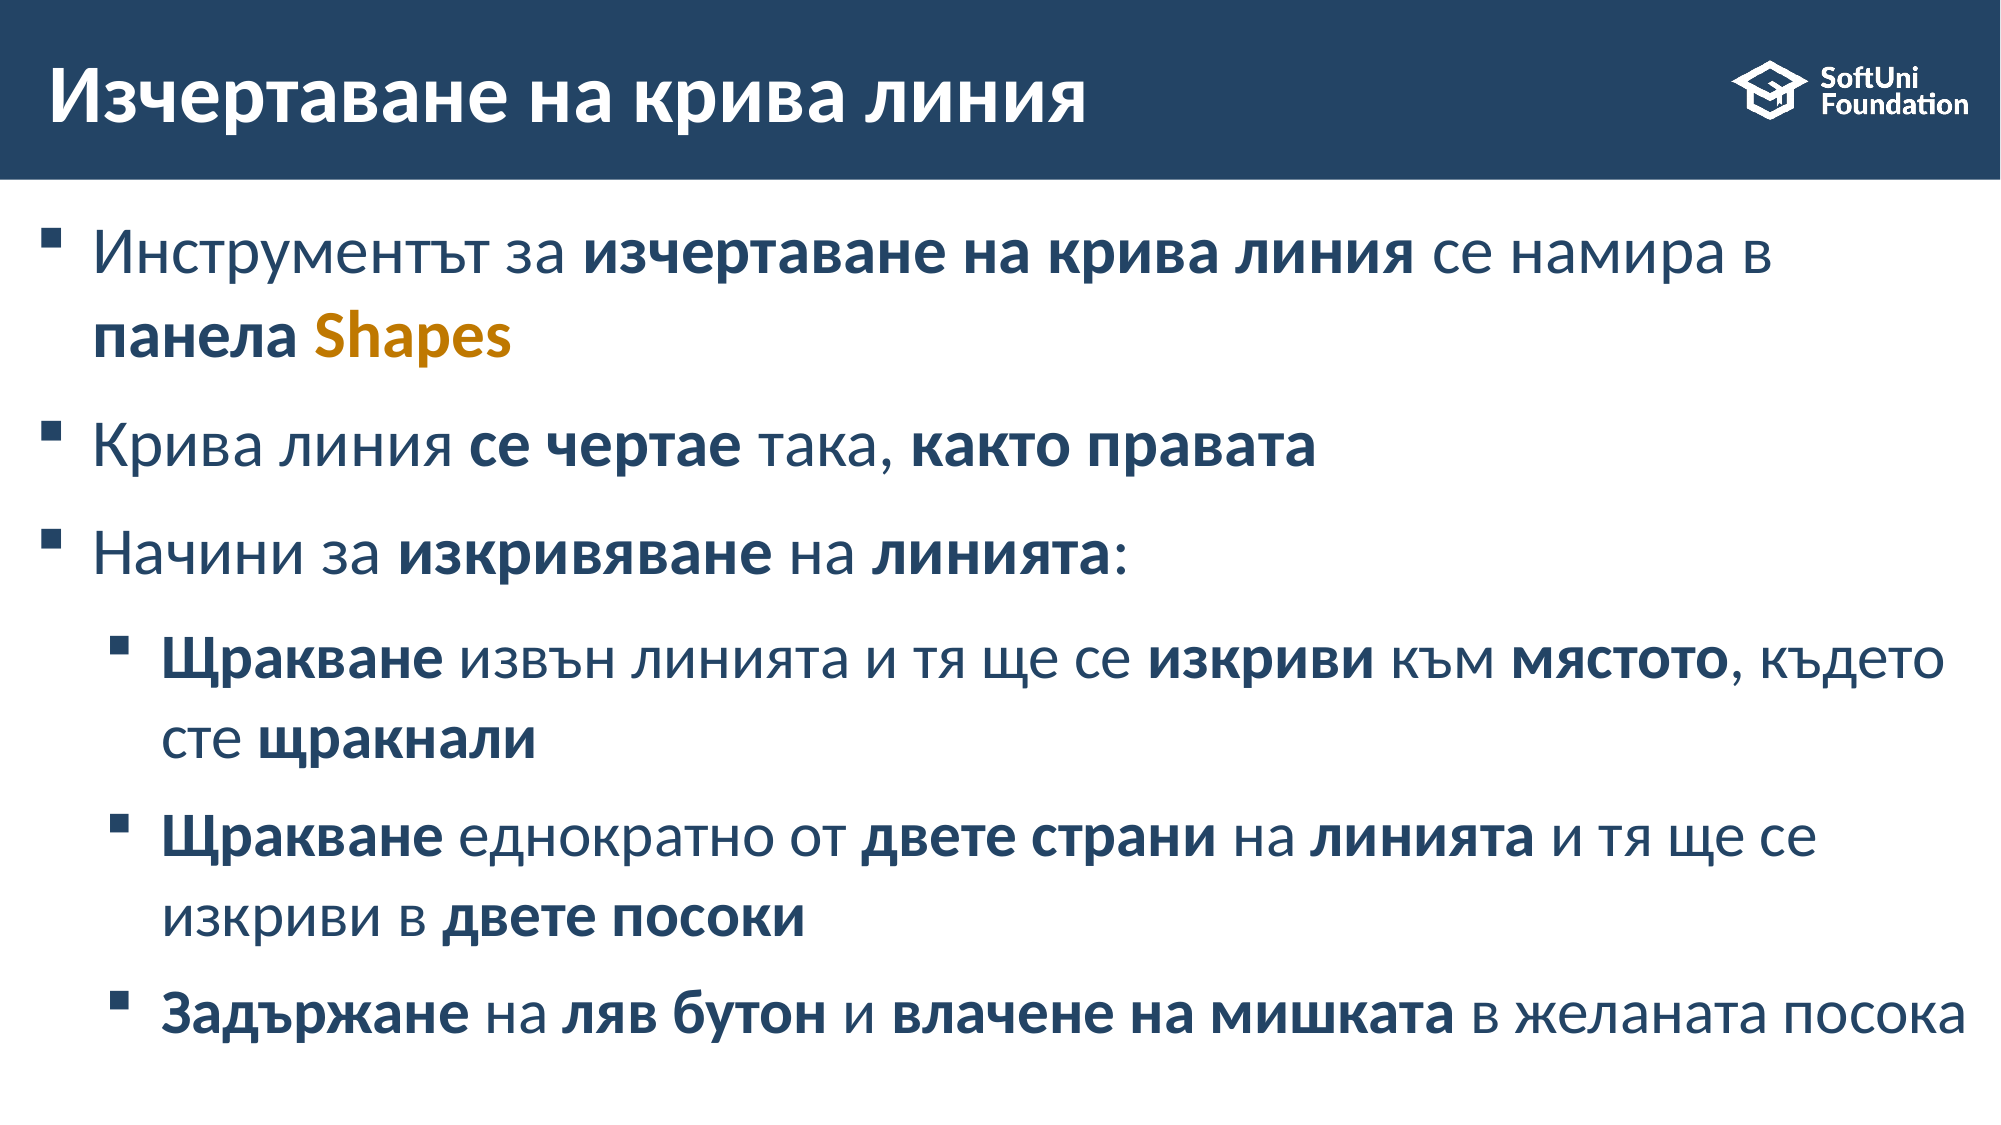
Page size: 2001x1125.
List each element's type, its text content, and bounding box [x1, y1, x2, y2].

title Изчертаване на крива линия [31, 16, 1716, 162]
list Инструментът за изчертаване на крива линия се намира в панела Shapes Крива линия се чертае така, както правата Начини за изкривяване на линията: Щракване извън линията и тя ще се изкриви към мястото, където сте щракнали Щракване еднократно от двете страни на линията и тя ще се изкриви в двете посоки Задържане на ляв бутон и влачене на мишката в желаната посока [18, 196, 2000, 1104]
picture [1731, 60, 1968, 120]
